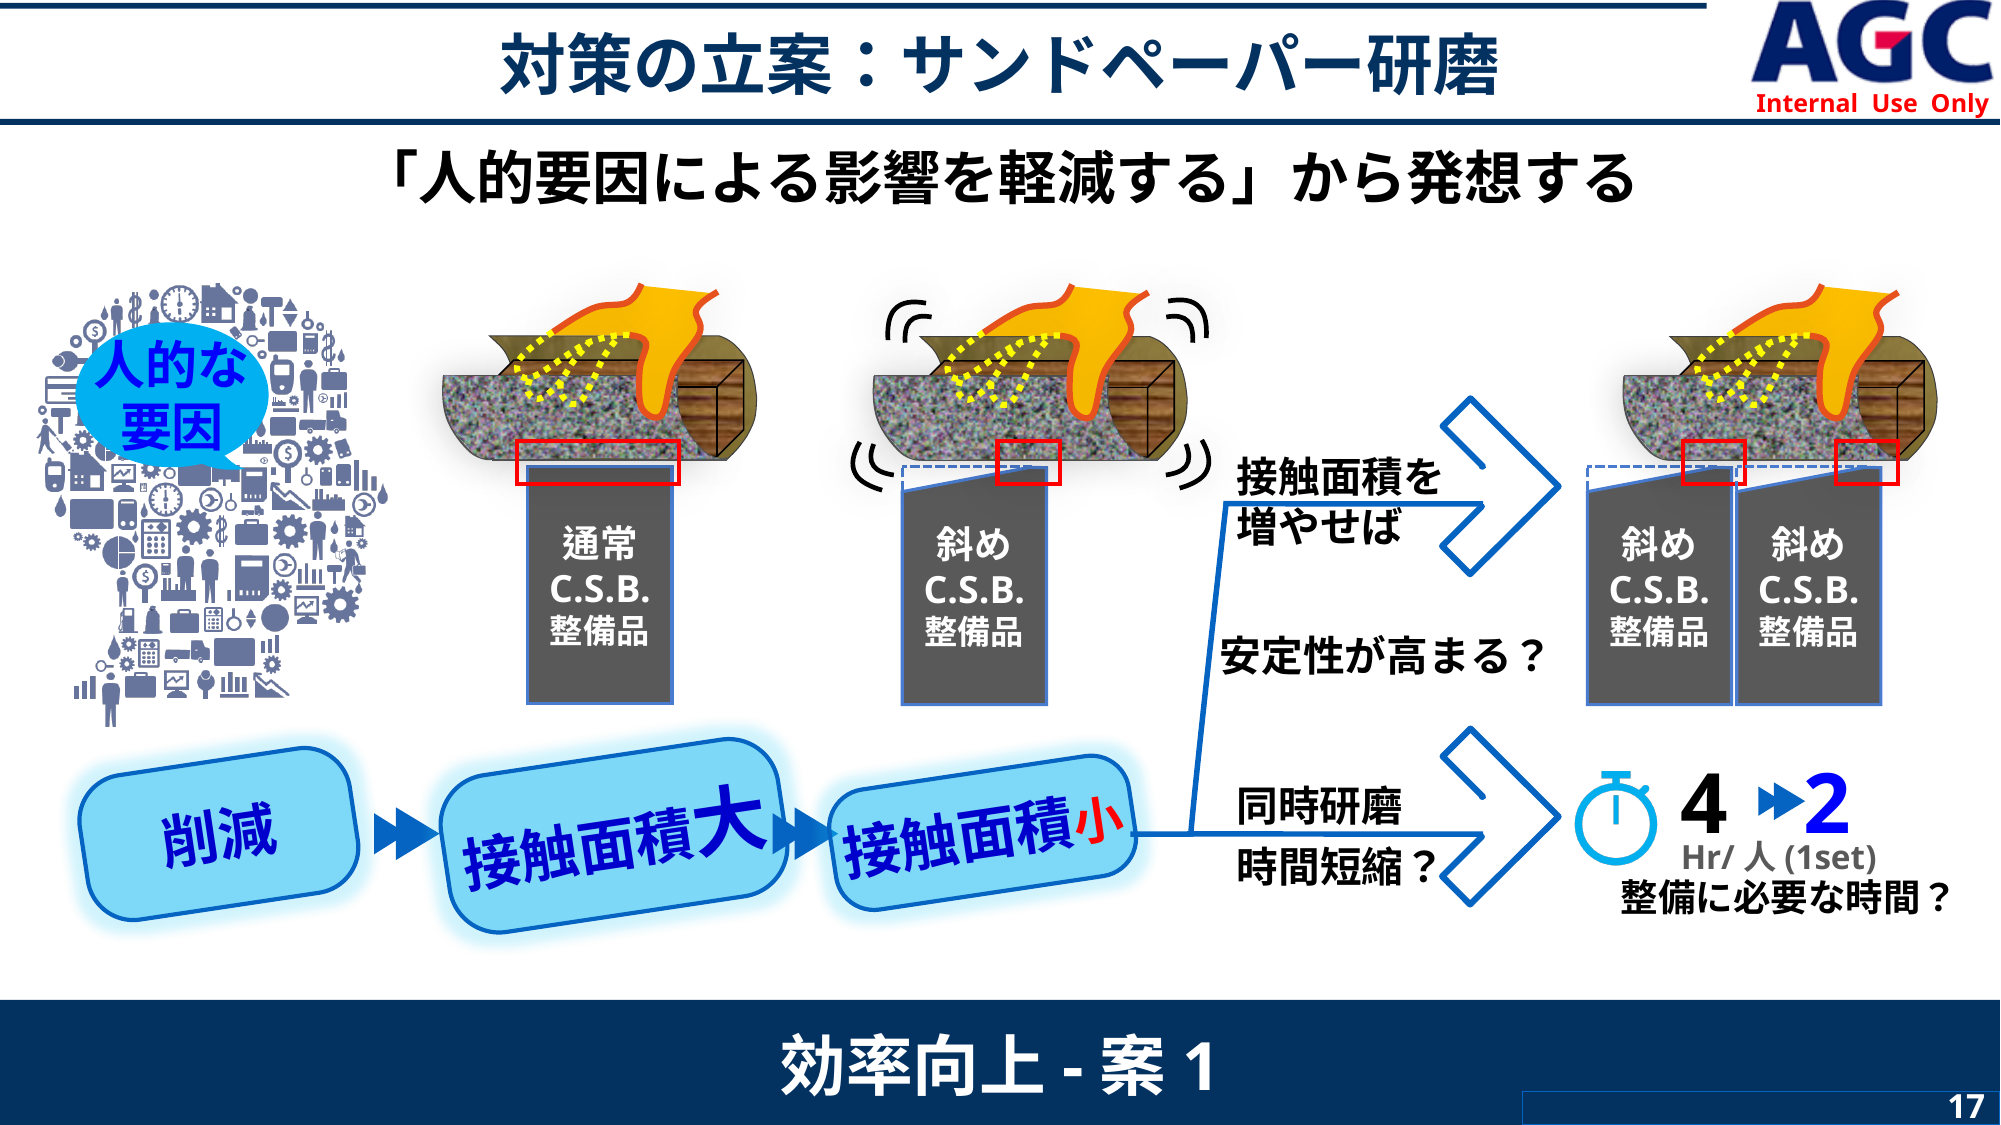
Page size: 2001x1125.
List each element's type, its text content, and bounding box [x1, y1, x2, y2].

text_box [1682, 461, 1746, 485]
text_box [1442, 399, 1484, 467]
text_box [1736, 465, 1881, 705]
text_box 同時研磨 [1228, 780, 1412, 831]
slide_number 17 [1522, 1091, 2000, 1125]
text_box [75, 322, 269, 474]
text_box [1835, 461, 1899, 485]
picture [1558, 760, 1674, 876]
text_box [873, 284, 1188, 461]
text_box 接触面積を 増やせば [1227, 450, 1455, 553]
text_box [443, 283, 757, 460]
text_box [1587, 465, 1732, 705]
text_box 整備に必要な時間？ [1613, 873, 1967, 920]
text_box [851, 441, 883, 492]
text_box [887, 464, 894, 477]
text_box [0, 999, 2000, 1125]
text_box [1442, 848, 1471, 905]
picture [36, 283, 388, 727]
text_box [0, 118, 2000, 126]
text_box 4 2 Hr/人(1set) [1671, 777, 1888, 879]
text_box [1623, 284, 1938, 461]
text_box 「人的要因による影響を軽減する」から発想する [351, 139, 1650, 214]
text_box 効率向上-案1 [771, 1022, 1230, 1105]
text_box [902, 465, 1047, 705]
text_box 削減 [79, 748, 359, 921]
text_box [516, 460, 680, 485]
text_box 接触面積大 [440, 739, 786, 933]
text_box [1451, 528, 1460, 558]
text_box [0, 2, 1708, 10]
text_box [1454, 518, 1471, 575]
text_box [772, 807, 839, 861]
text_box [1179, 439, 1210, 490]
text_box [1188, 299, 1208, 339]
text_box [1442, 729, 1484, 797]
text_box [527, 485, 673, 495]
text_box [1470, 728, 1558, 904]
text_box 接触面積小 [833, 755, 1137, 910]
text_box 安定性が高まる？ [1211, 629, 1562, 680]
text_box [1165, 467, 1171, 477]
text_box [1469, 398, 1559, 574]
picture [1747, 0, 2000, 86]
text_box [1758, 782, 1806, 820]
text_box 通常 C.S.B. 整備品 [527, 502, 673, 704]
text_box [997, 461, 1061, 485]
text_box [374, 807, 440, 861]
text_box 時間短縮？ [1229, 841, 1454, 892]
text_box 対策の立案：サンドペーパー研磨 [490, 20, 1511, 105]
